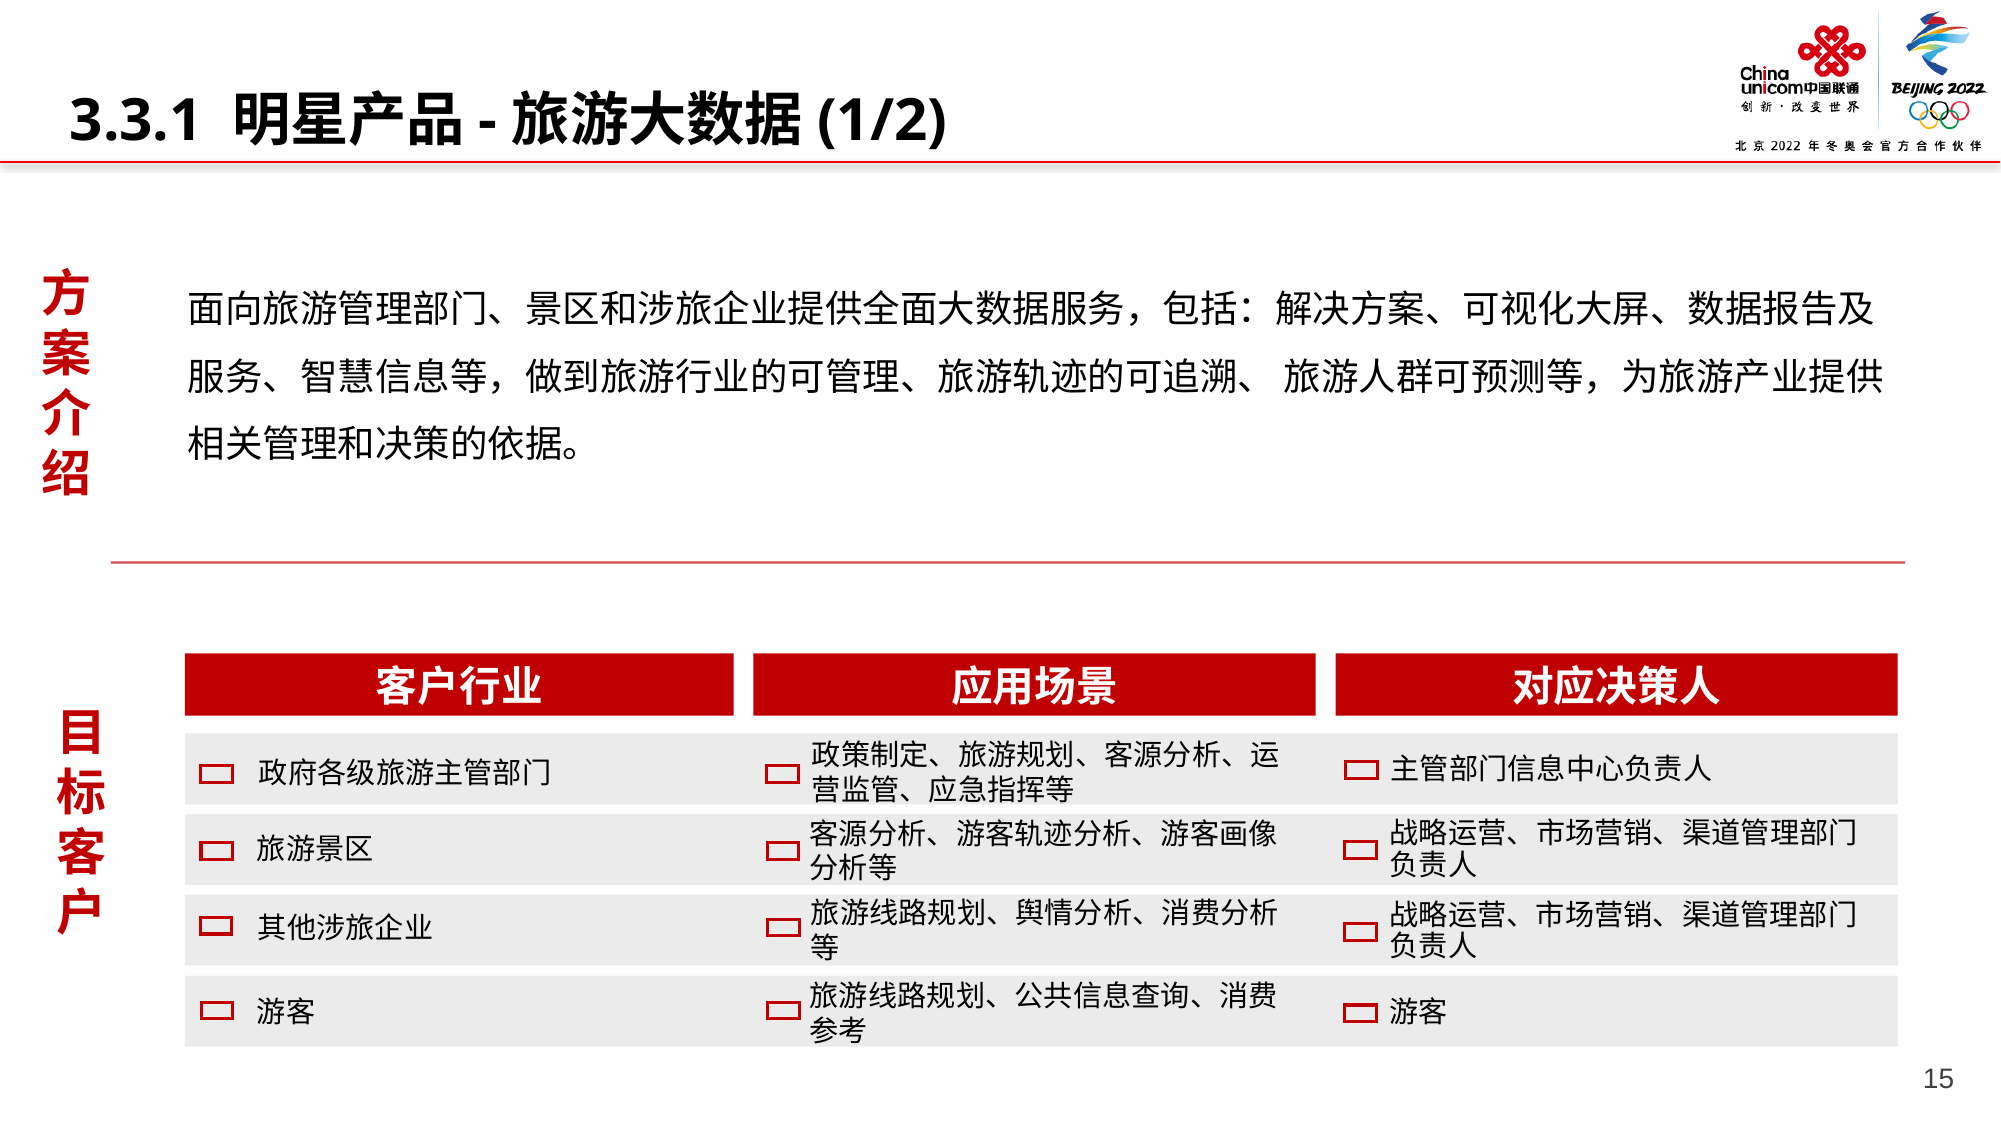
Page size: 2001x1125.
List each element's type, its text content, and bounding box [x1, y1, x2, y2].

picture [1729, 7, 1993, 158]
text_box 3.3.1 明星产品-旅游大数据(1/2) [70, 65, 1722, 153]
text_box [184, 653, 1898, 1047]
text_box 方案介绍 [20, 253, 114, 509]
text_box 目标客户 [34, 693, 128, 948]
text_box 面向旅游管理部门、景区和涉旅企业提供全面大数据服务，包括：解决方案、可视化大屏、数据报告及服务、智慧信息等，做到旅游行业的可管理、旅游轨迹的可追溯、 旅游人群可预测等，为旅游产业提供相关管理和决策的依据。 [173, 255, 1922, 473]
